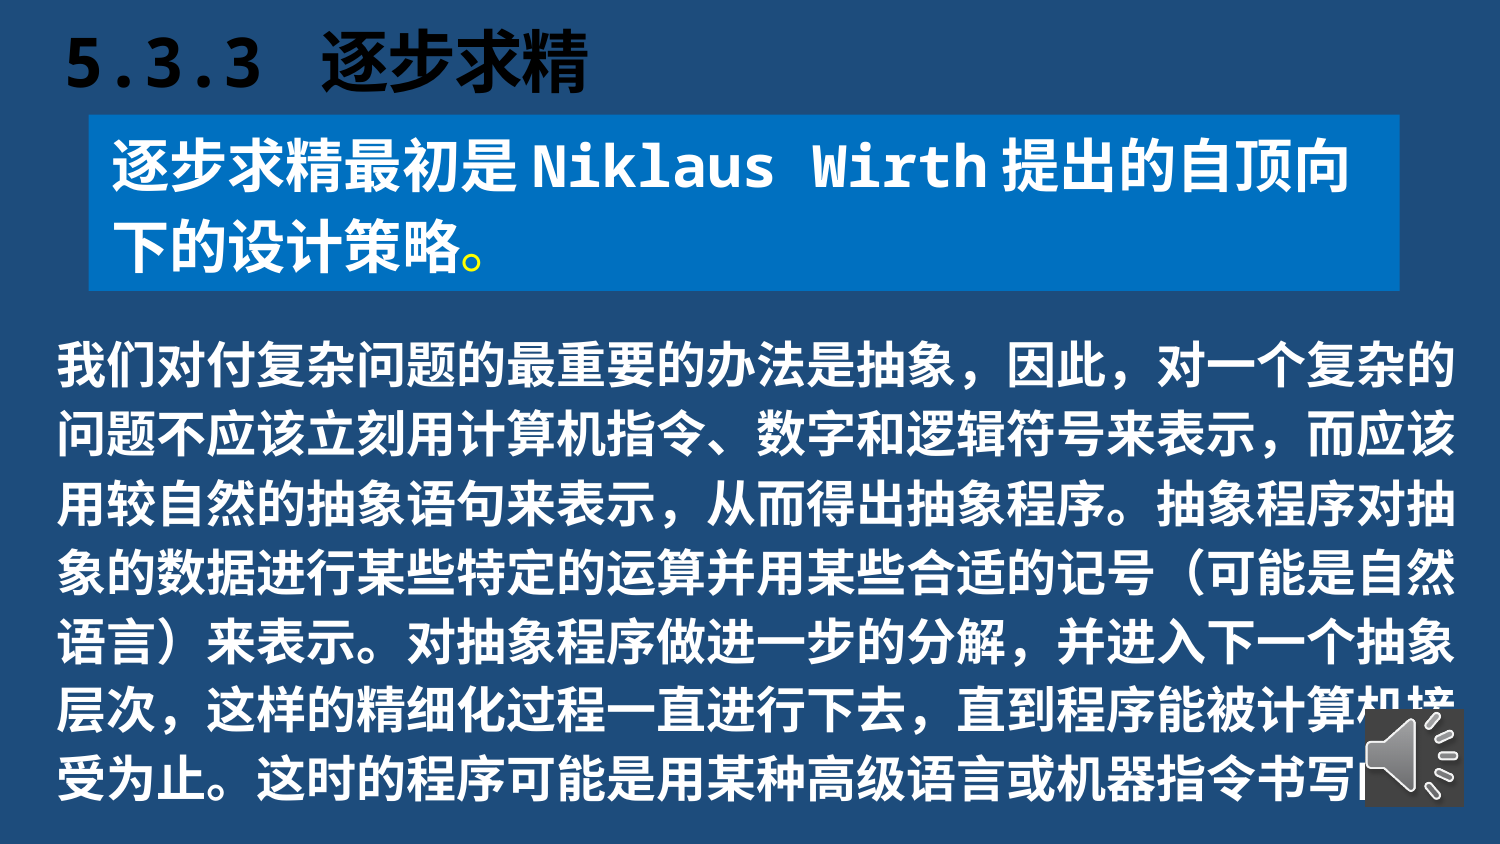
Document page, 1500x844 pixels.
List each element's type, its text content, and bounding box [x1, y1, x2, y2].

picture [1364, 708, 1465, 809]
title 5.3.3 逐步求精 [63, 28, 1436, 104]
text_box 逐步求精最初是Niklaus Wirth提出的自顶向下的设计策略。 [88, 114, 1400, 291]
text_box 我们对付复杂问题的最重要的办法是抽象，因此，对一个复杂的问题不应该立刻用计算机指令、数字和逻辑符号来表示，而应该用较自然的抽象语句来表示，从而得出抽象程序。抽象程序对抽象的数据进行某些特定的运算并用某些合适的记号（可能是自然语言）来表示。对抽象程序做进一步的分解，并进入下一个抽象层次，这样的精细化过程一直进行下去，直到程序能被计算机接受为止。这时的程序可能是用某种高级语言或机器指令书写的。 [41, 317, 1500, 816]
